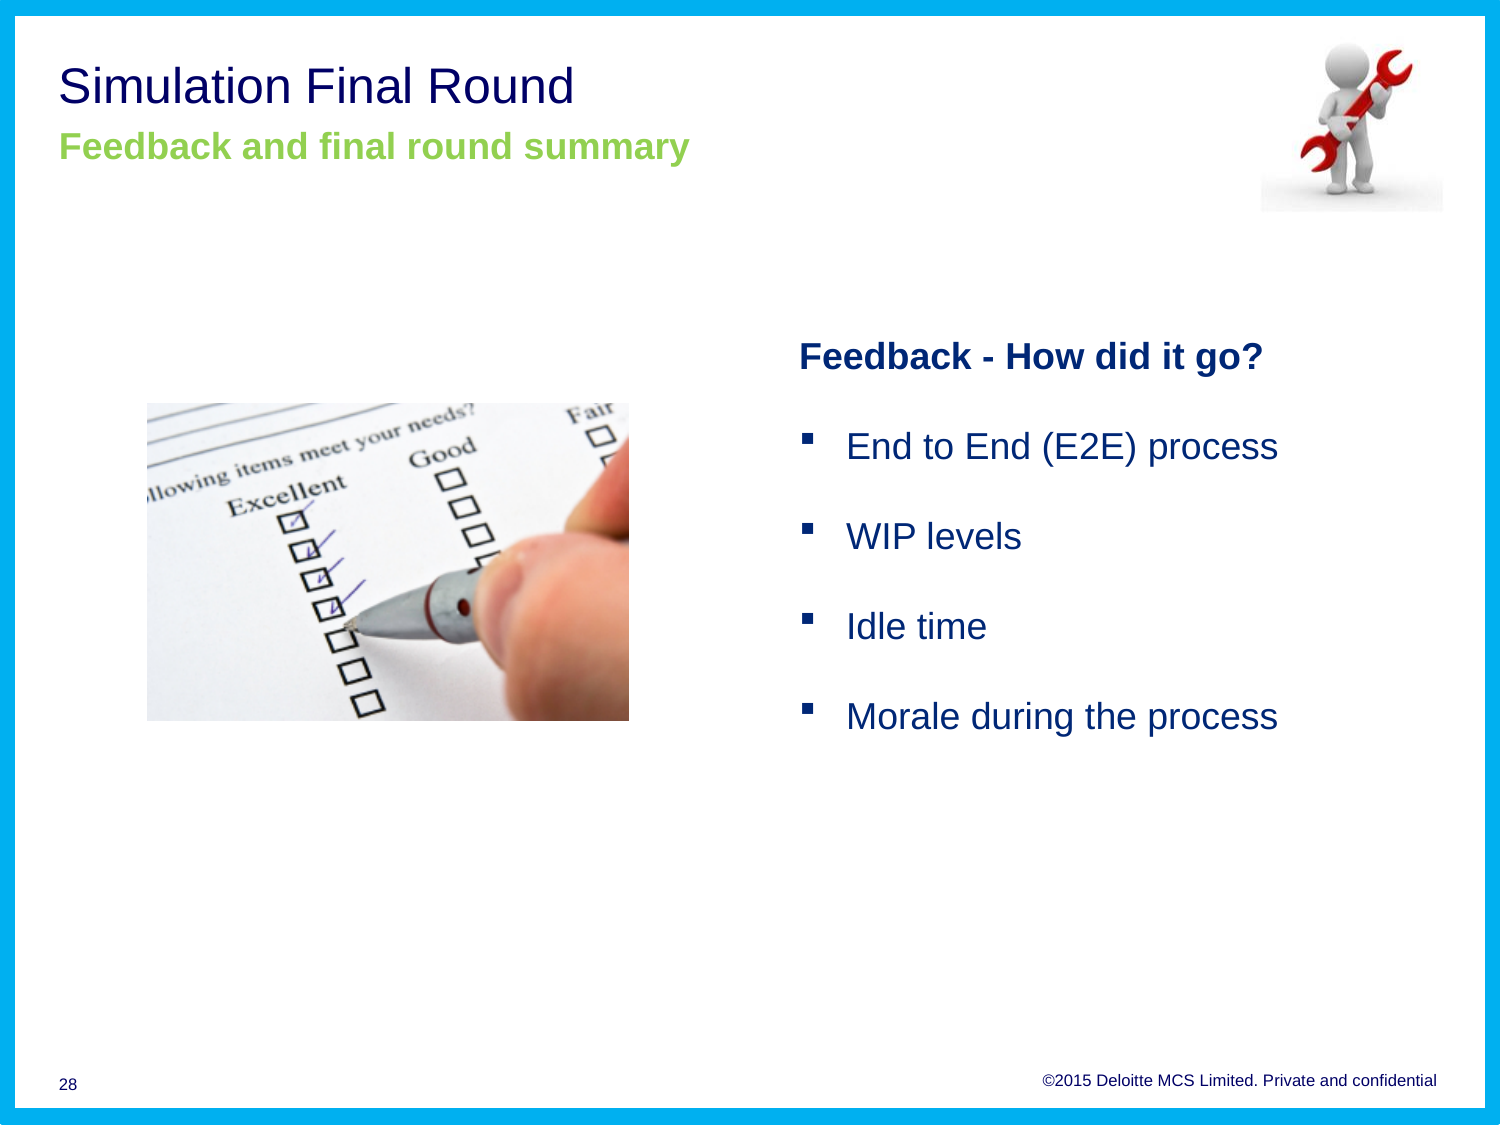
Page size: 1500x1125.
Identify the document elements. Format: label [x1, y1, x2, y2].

picture [1259, 28, 1445, 214]
text_box [4, 5, 1496, 1119]
picture [147, 403, 630, 722]
